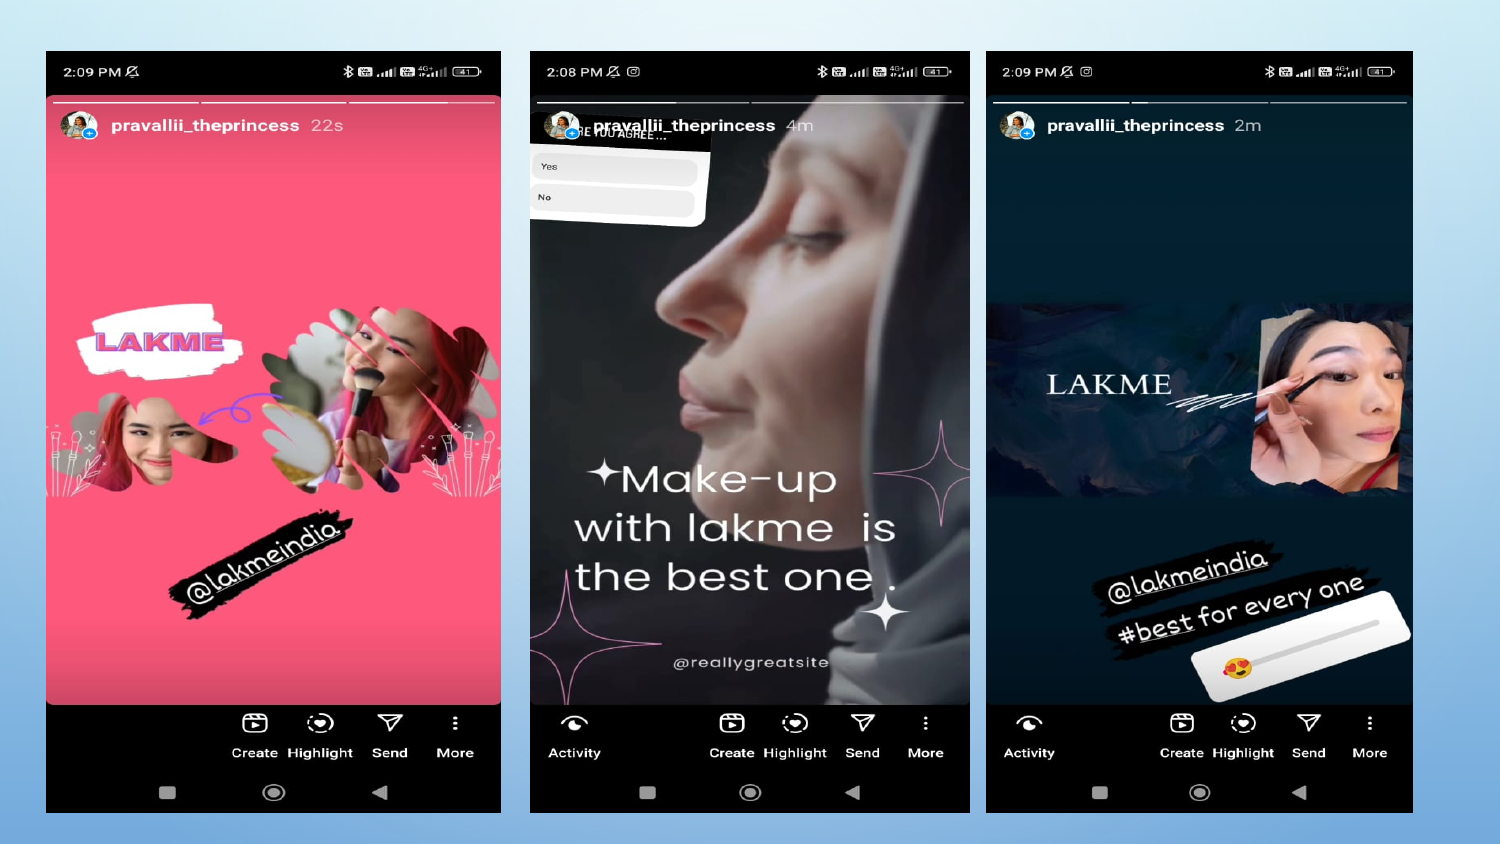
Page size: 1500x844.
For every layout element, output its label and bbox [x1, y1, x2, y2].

picture [530, 51, 970, 814]
picture [46, 51, 501, 814]
picture [985, 51, 1413, 814]
